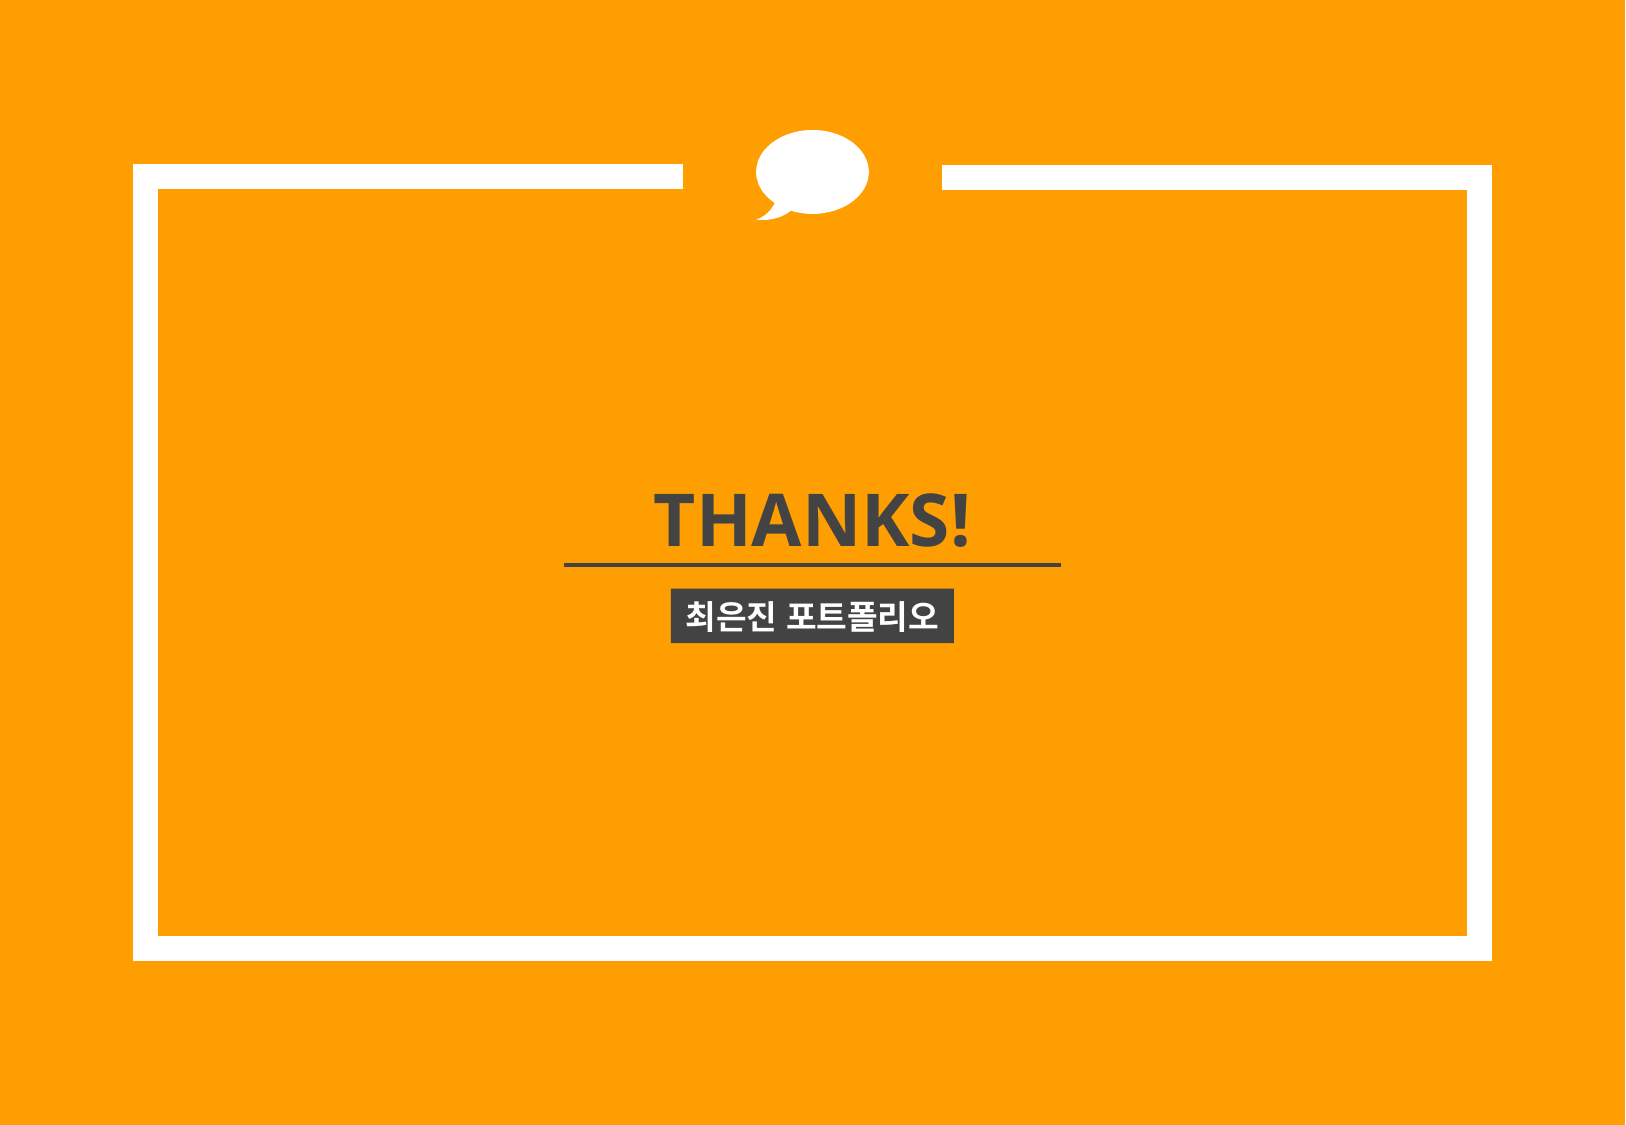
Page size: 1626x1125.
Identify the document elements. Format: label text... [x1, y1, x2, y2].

text_box [756, 130, 869, 220]
title THANKS! [540, 432, 1085, 603]
text_box 최은진 포트폴리오 [670, 588, 954, 644]
